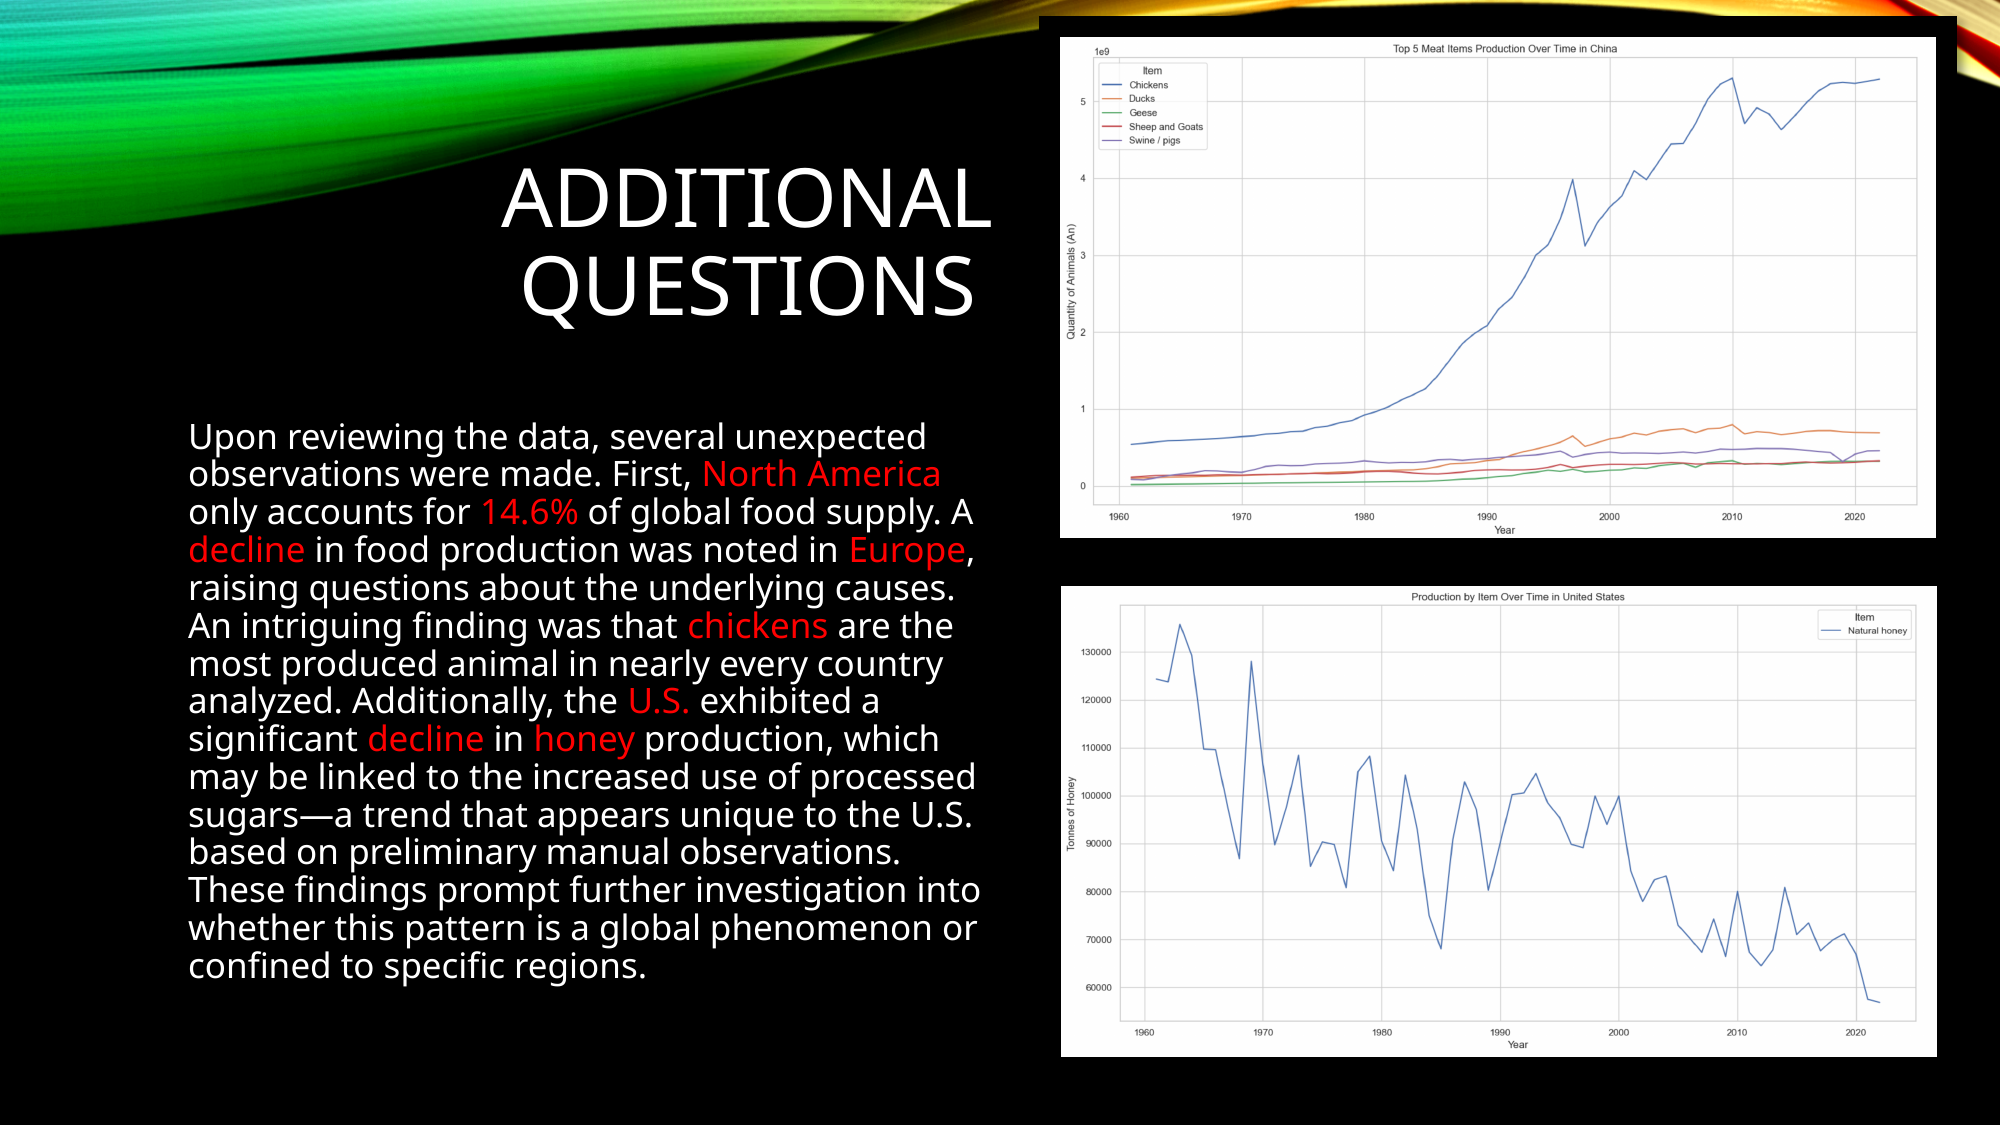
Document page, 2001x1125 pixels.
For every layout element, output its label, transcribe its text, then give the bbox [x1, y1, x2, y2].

picture [1059, 36, 1937, 539]
list Upon reviewing the data, several unexpected observations were made. First, North America only accounts for 14.6% of global food supply. A decline in food production was noted in Europe, raising questions about the underlying causes. An intriguing finding was that chickens are the most produced animal in nearly every country analyzed. Additionally, the U.S. exhibited a significant decline in honey production, which may be linked to the increased use of processed sugars—a trend that appears unique to the U.S. based on preliminary manual observations. These findings prompt further investigation into whether this pattern is a global phenomenon or confined to specific regions. [173, 411, 1000, 1008]
picture [0, 0, 2000, 237]
title Additional Questions [479, 148, 1016, 341]
picture [1060, 585, 1937, 1058]
